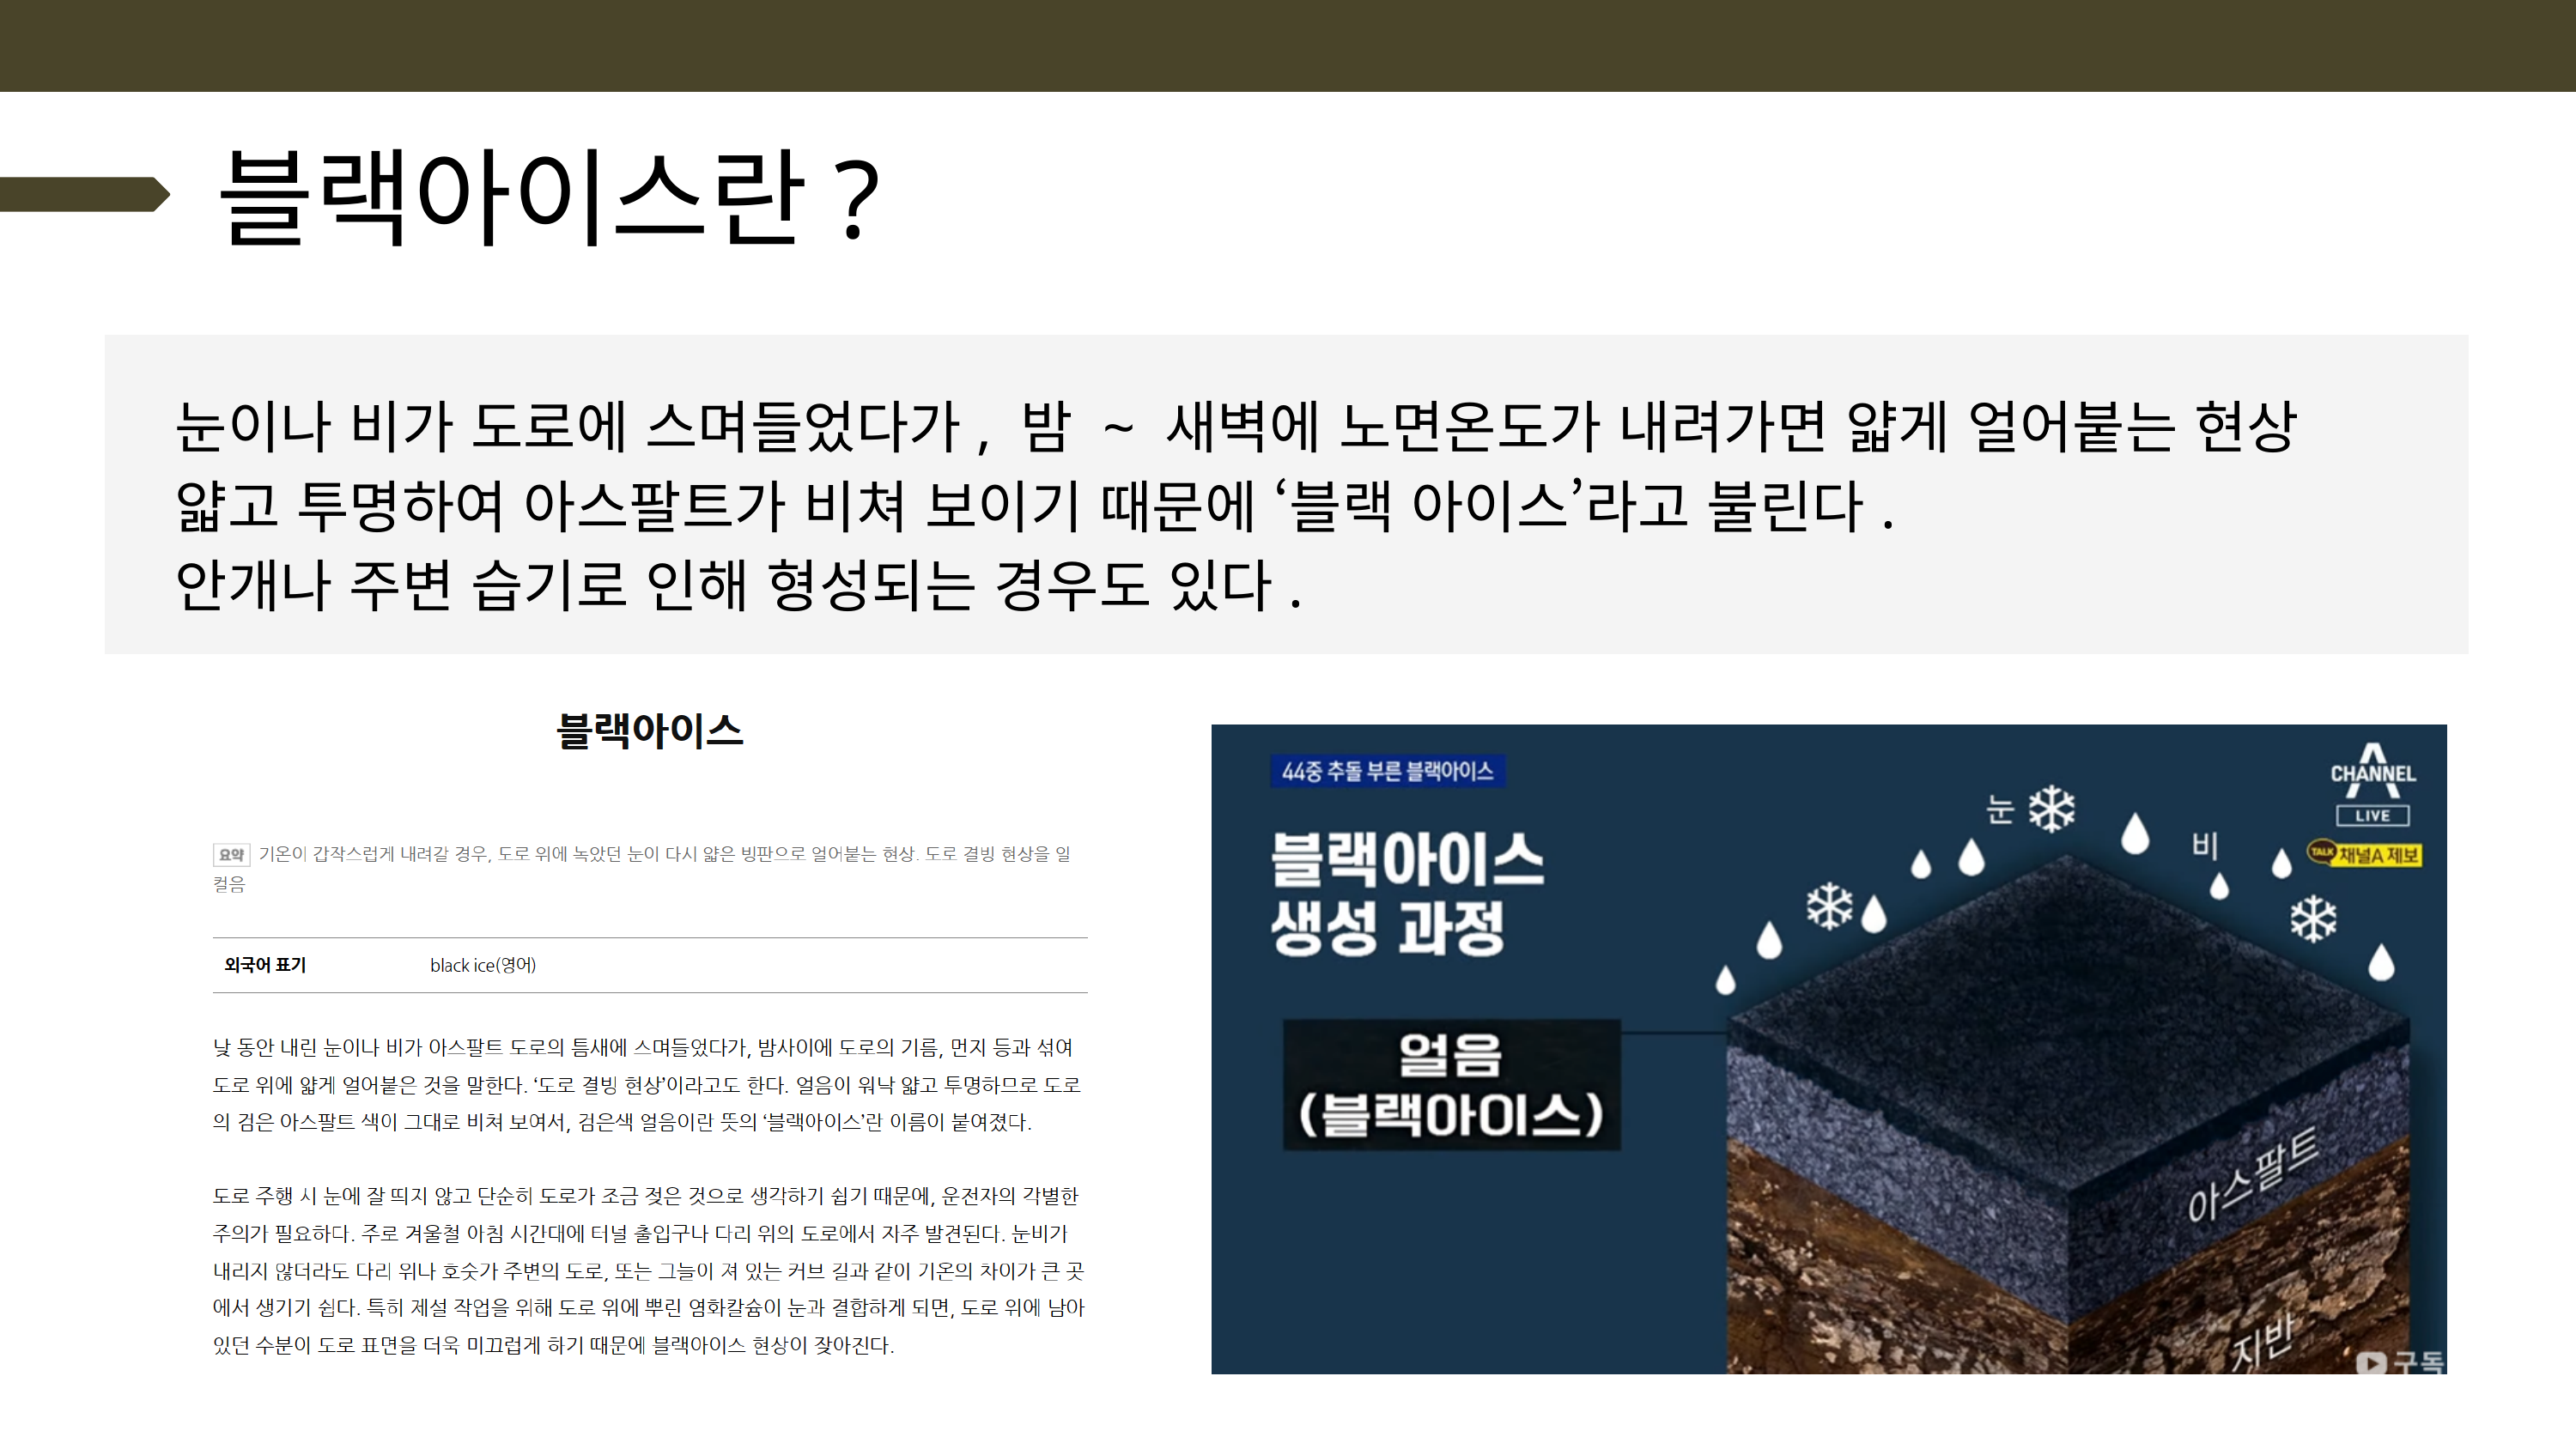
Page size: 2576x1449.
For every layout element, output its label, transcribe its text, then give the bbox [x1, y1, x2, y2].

text_box [0, 0, 2576, 92]
text_box [0, 179, 169, 210]
subtitle 눈이나 비가 도로에 스며들었다가, 밤 ~ 새벽에 노면온도가 내려가면 얇게 얼어붙는 현상 얇고 투명하여 아스팔트가 비쳐 보이기 때문에 ‘블랙 아이스’라고 불린다. 안개나 주변 습기로 인해 형성되는 경우도 있다. [151, 379, 2424, 670]
text_box [105, 335, 2469, 655]
picture [191, 698, 1095, 1361]
picture [1212, 724, 2448, 1374]
text_box 블랙아이스란? [192, 92, 2383, 351]
